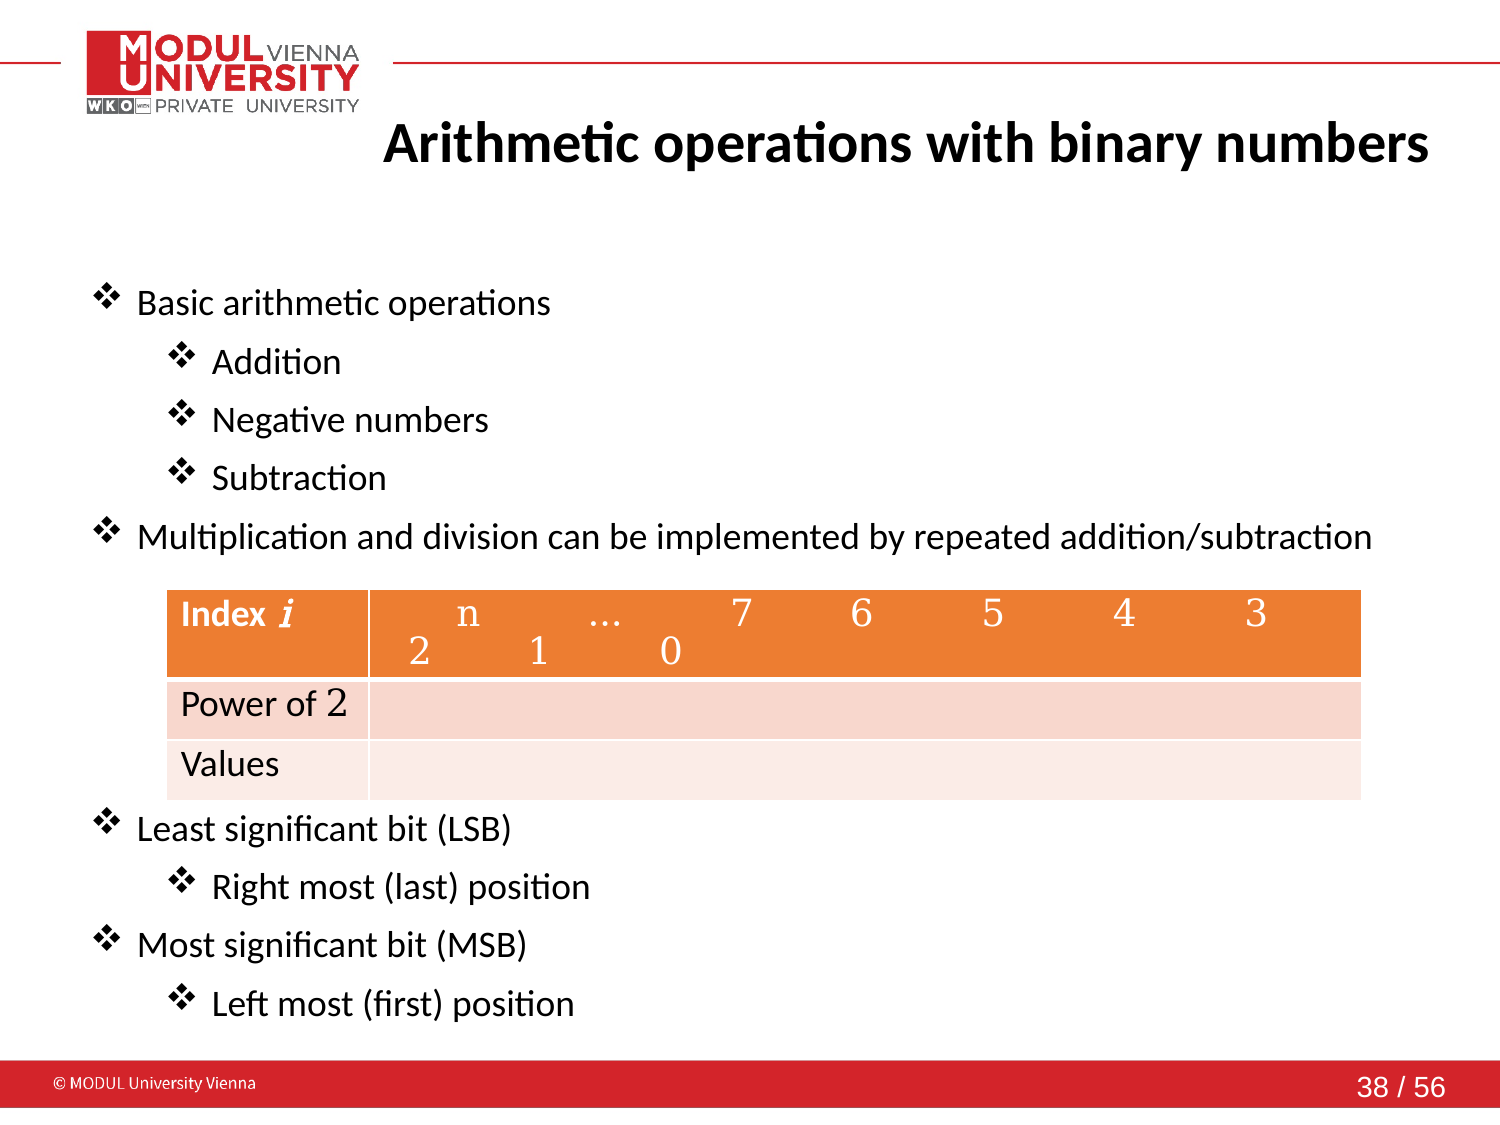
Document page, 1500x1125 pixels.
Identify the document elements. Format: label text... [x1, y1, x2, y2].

title Arithmetic operations with binary numbers [57, 44, 1445, 233]
list Basic arithmetic operations Addition Negative numbers Subtraction Multiplication and division can be implemented by repeated addition/subtraction Least significant bit (LSB) Right most (last) position Most significant bit (MSB) Left most (first) position [75, 263, 1425, 1037]
picture [0, 0, 1500, 1125]
